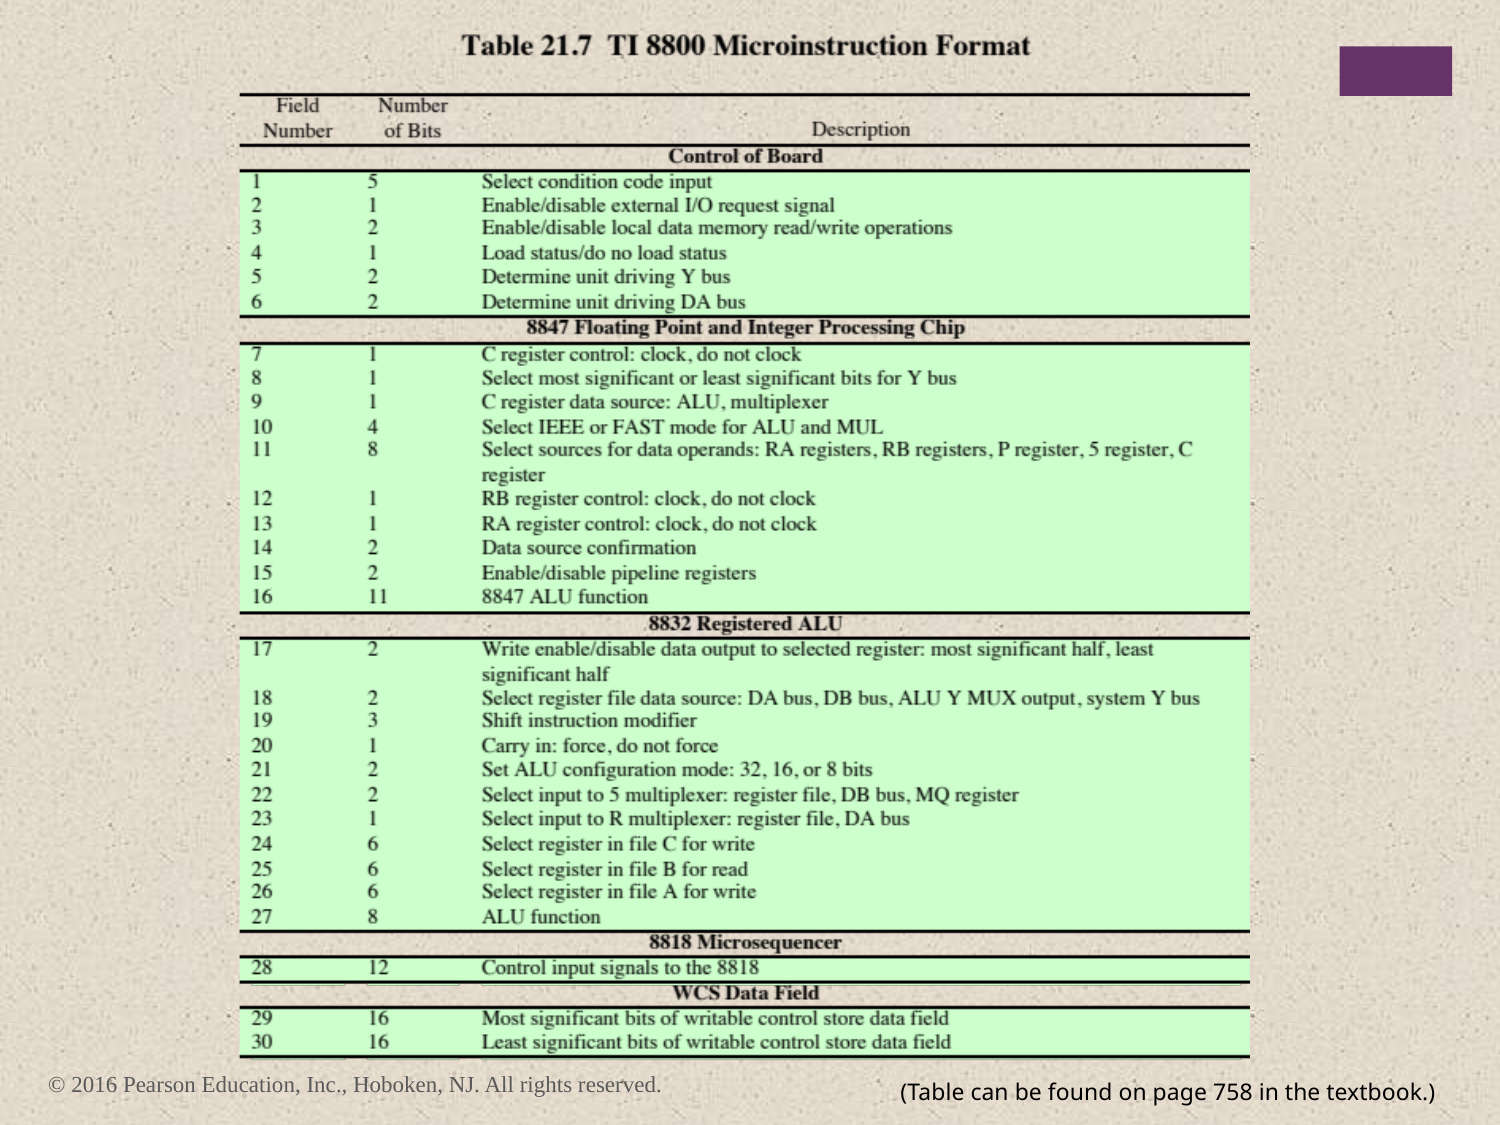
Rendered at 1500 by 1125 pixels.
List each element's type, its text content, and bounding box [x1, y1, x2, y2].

text_box (Table can be found on page 758 in the textbook.) [885, 1070, 1457, 1113]
footer © 2016 Pearson Education, Inc., Hoboken, NJ. All rights reserved. [33, 1053, 1038, 1114]
picture [0, 0, 1500, 1125]
